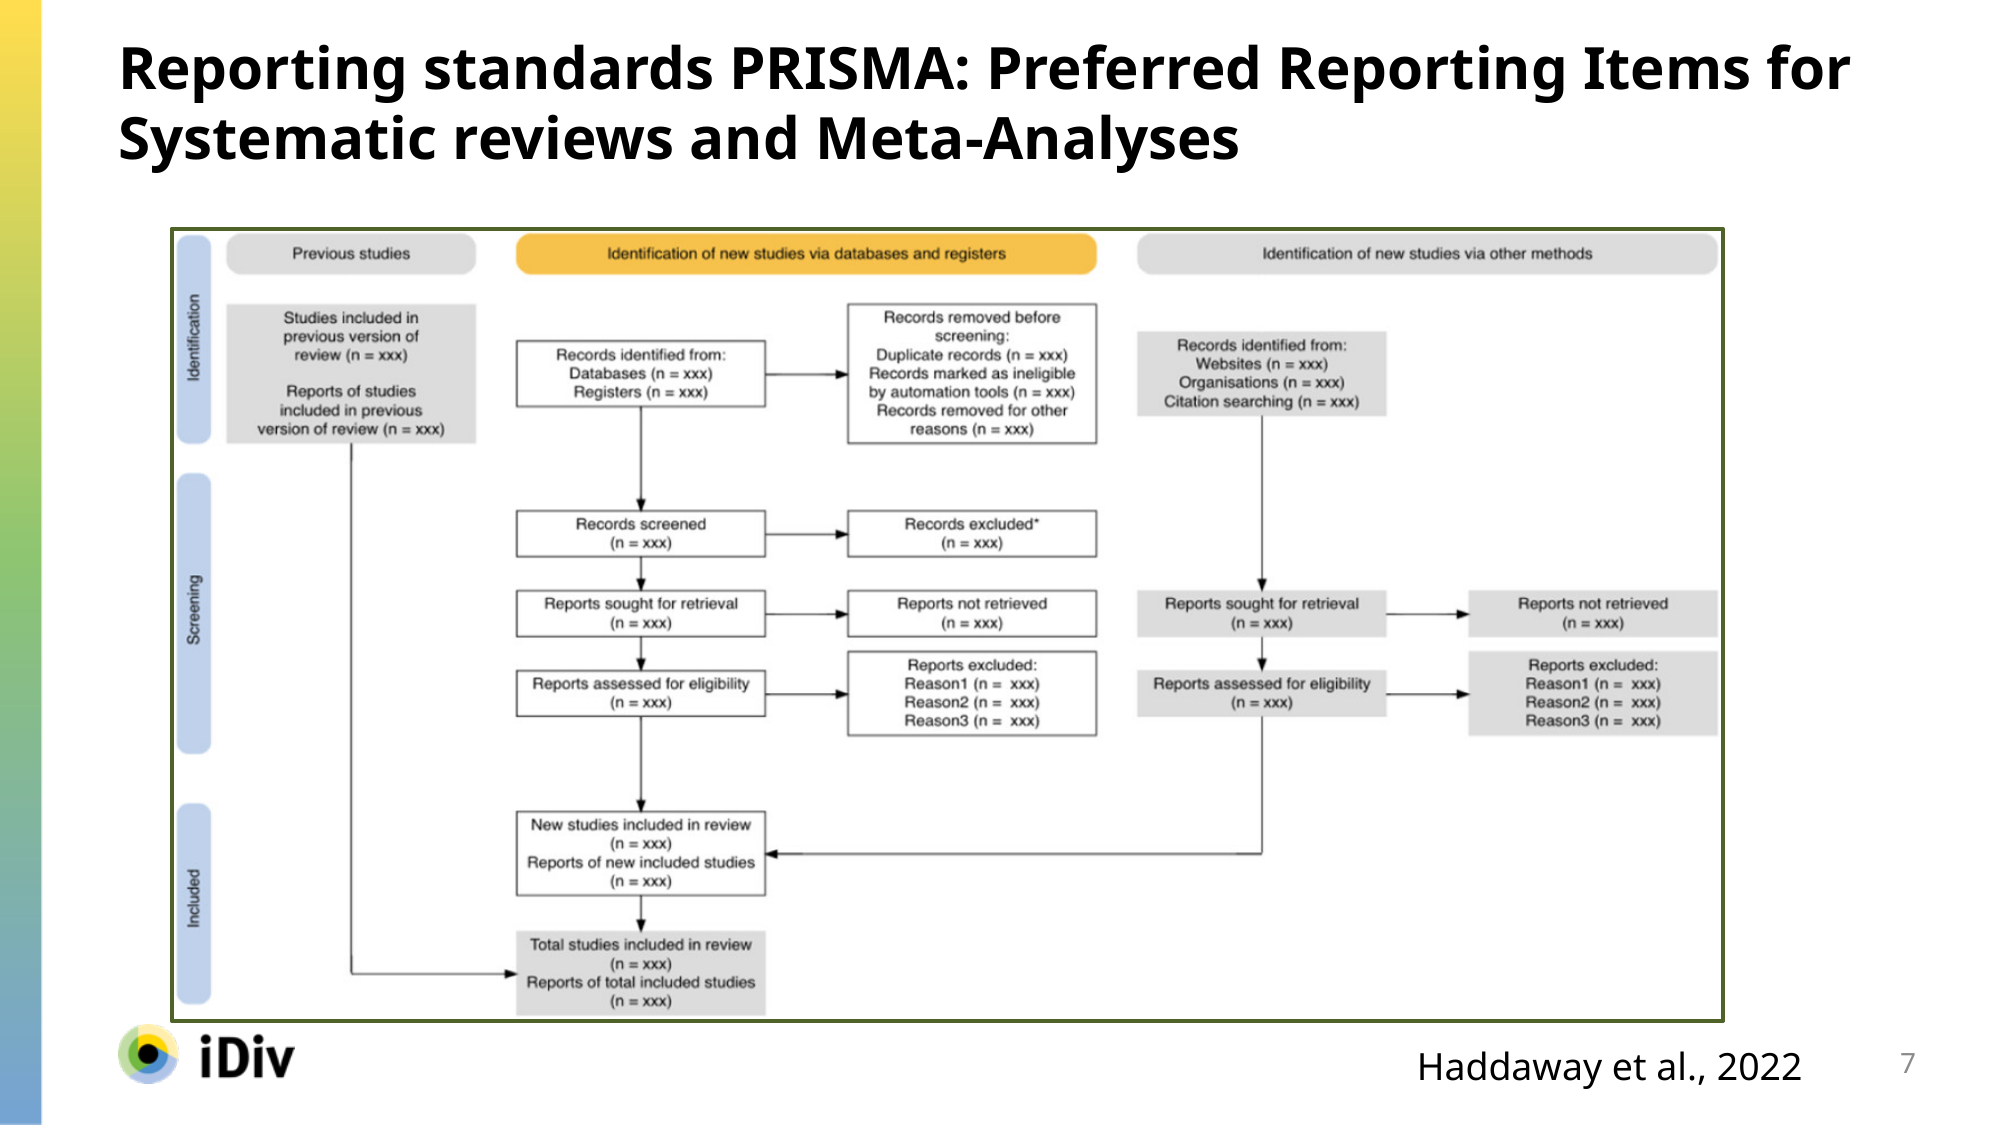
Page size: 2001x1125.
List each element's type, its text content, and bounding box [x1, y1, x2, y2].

list Reporting standards PRISMA: Preferred Reporting Items for Systematic reviews and Meta-Analyses [118, 31, 1916, 158]
slide_number 7 [1653, 1023, 1916, 1084]
picture [0, 0, 2001, 1125]
text_box Haddaway et al., 2022 [1402, 1035, 1819, 1096]
